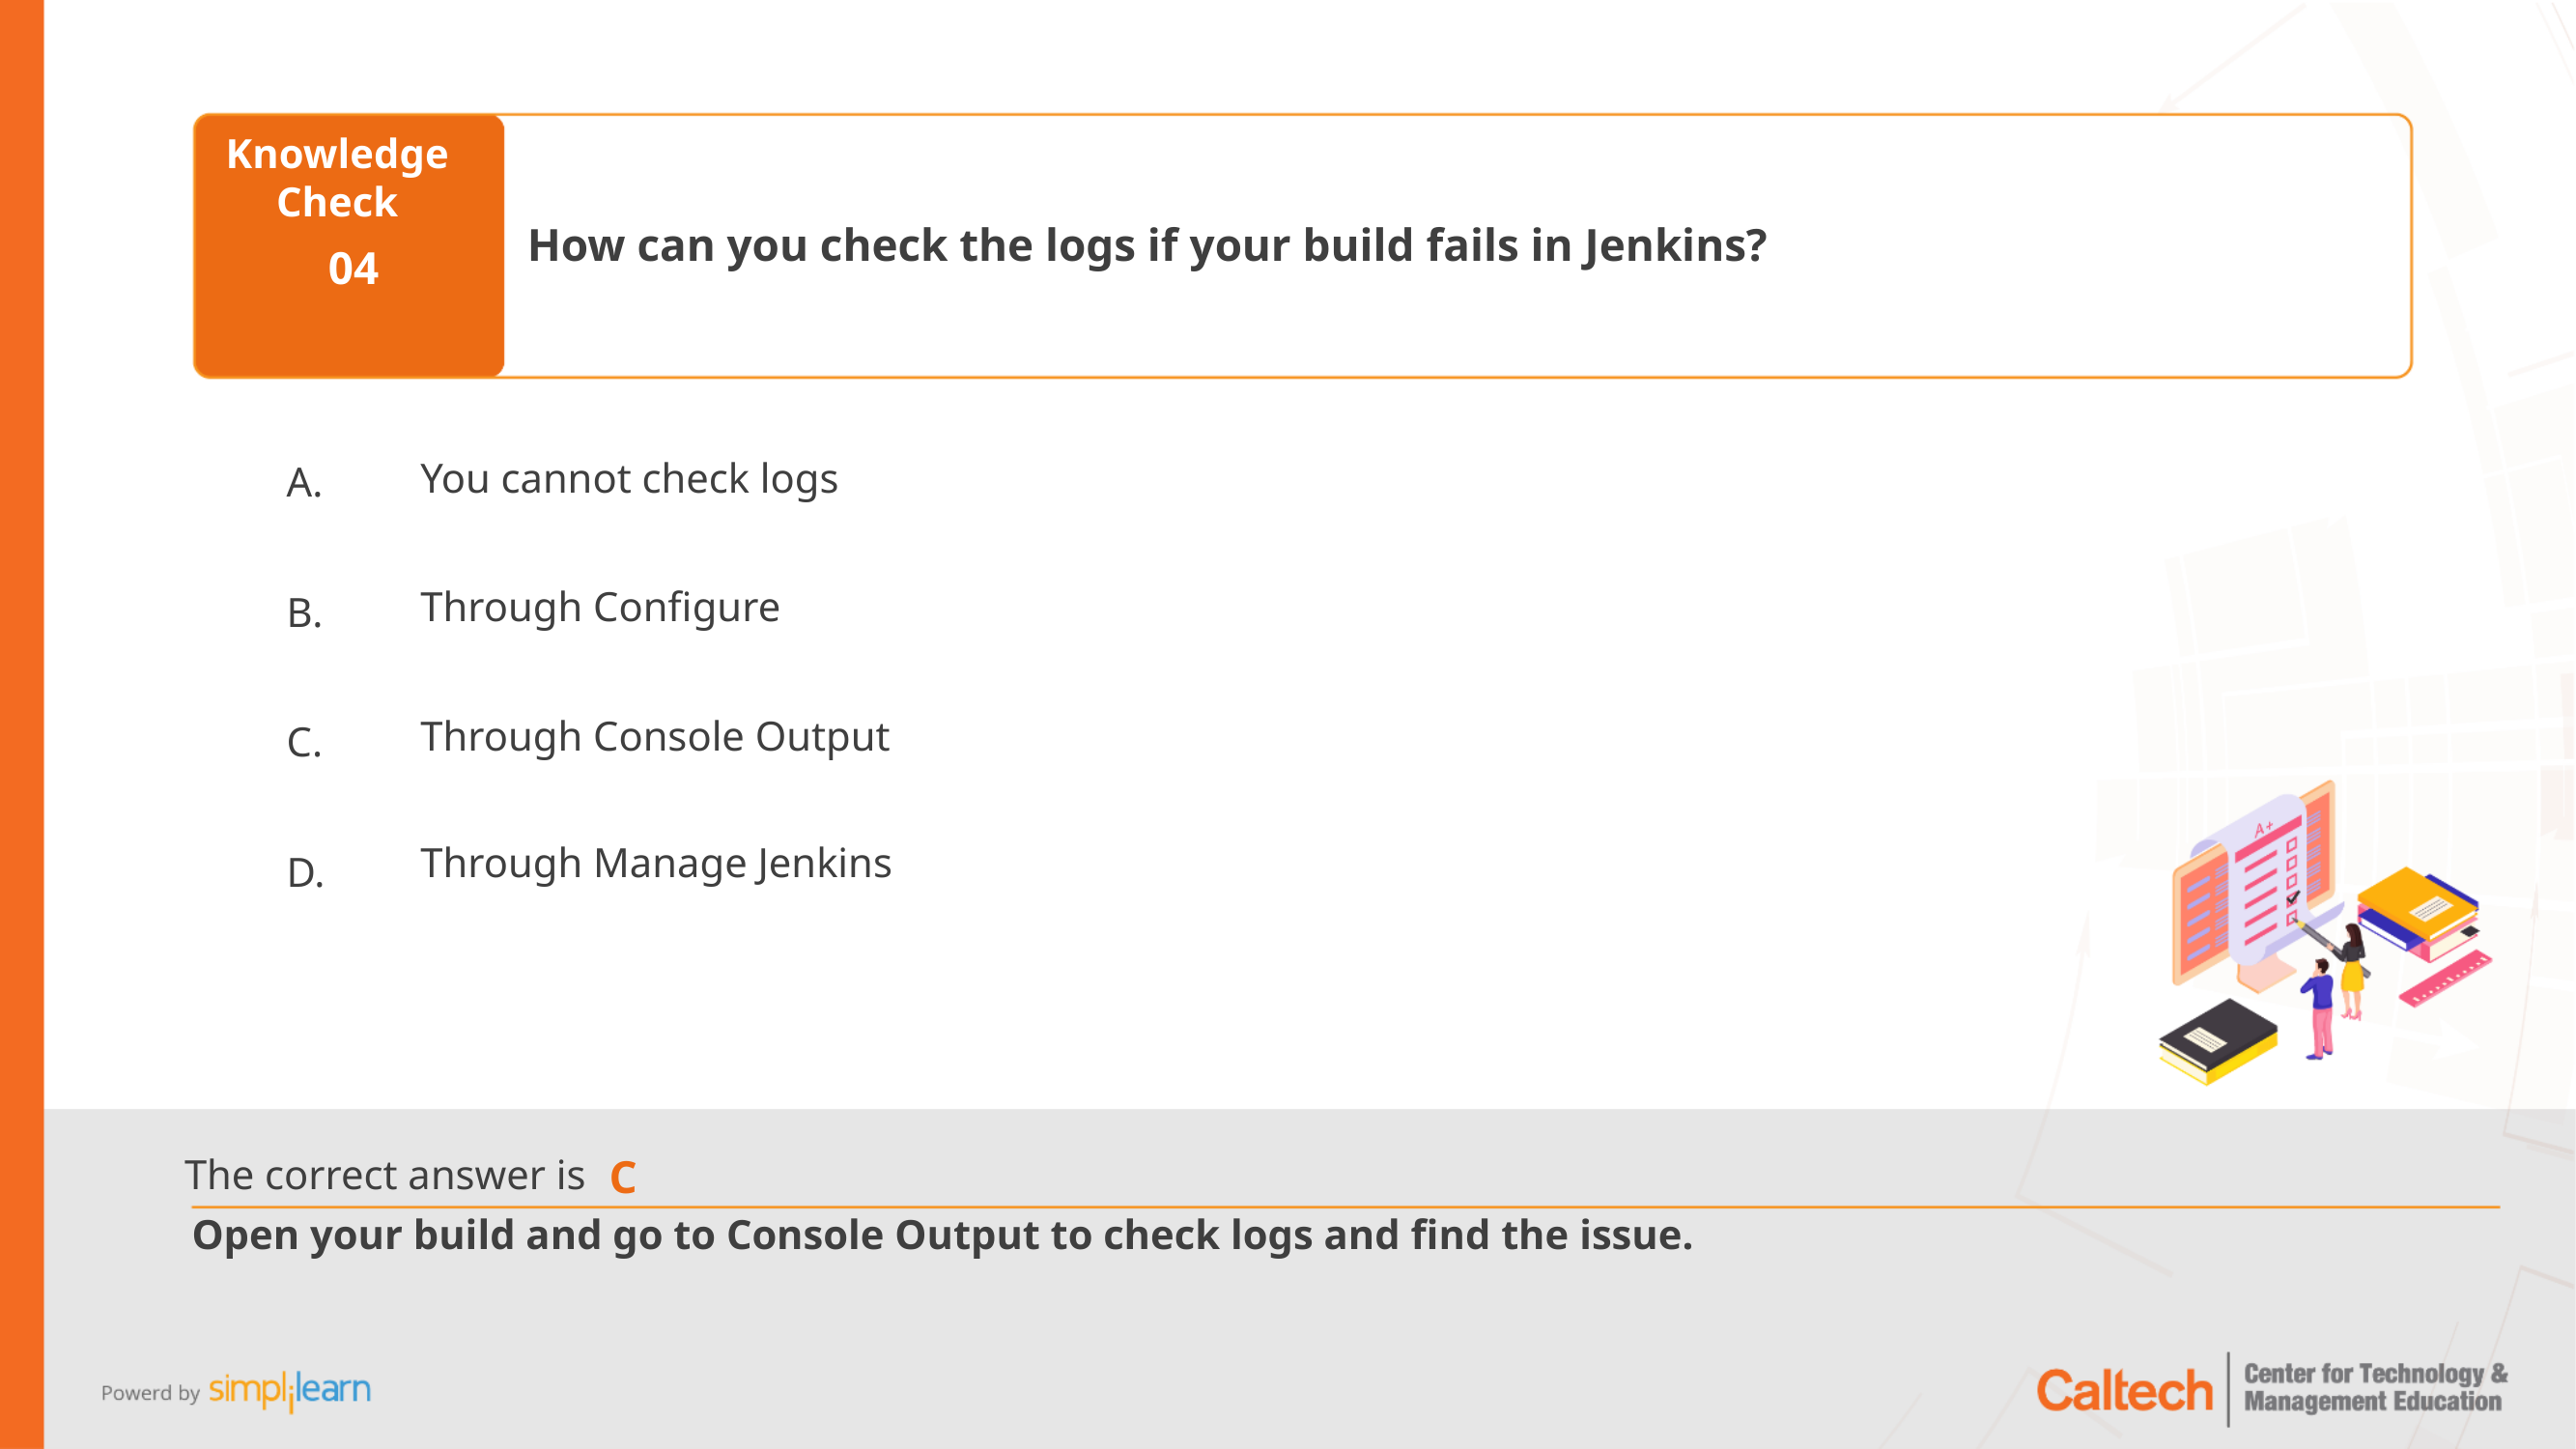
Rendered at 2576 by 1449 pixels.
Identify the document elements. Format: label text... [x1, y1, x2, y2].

list Through Configure [369, 554, 2153, 666]
picture [0, 0, 2576, 1449]
list 04 [194, 232, 513, 340]
list Through Console Output [369, 682, 2153, 794]
list Open your build and go to Console Output to check logs and find the issue. [141, 1208, 2576, 1366]
list Through Manage Jenkins [369, 811, 2153, 919]
list C [558, 1139, 1989, 1204]
list You cannot check logs [369, 424, 2153, 536]
list How can you check the logs if your build fails in Jenkins? [512, 134, 2373, 360]
